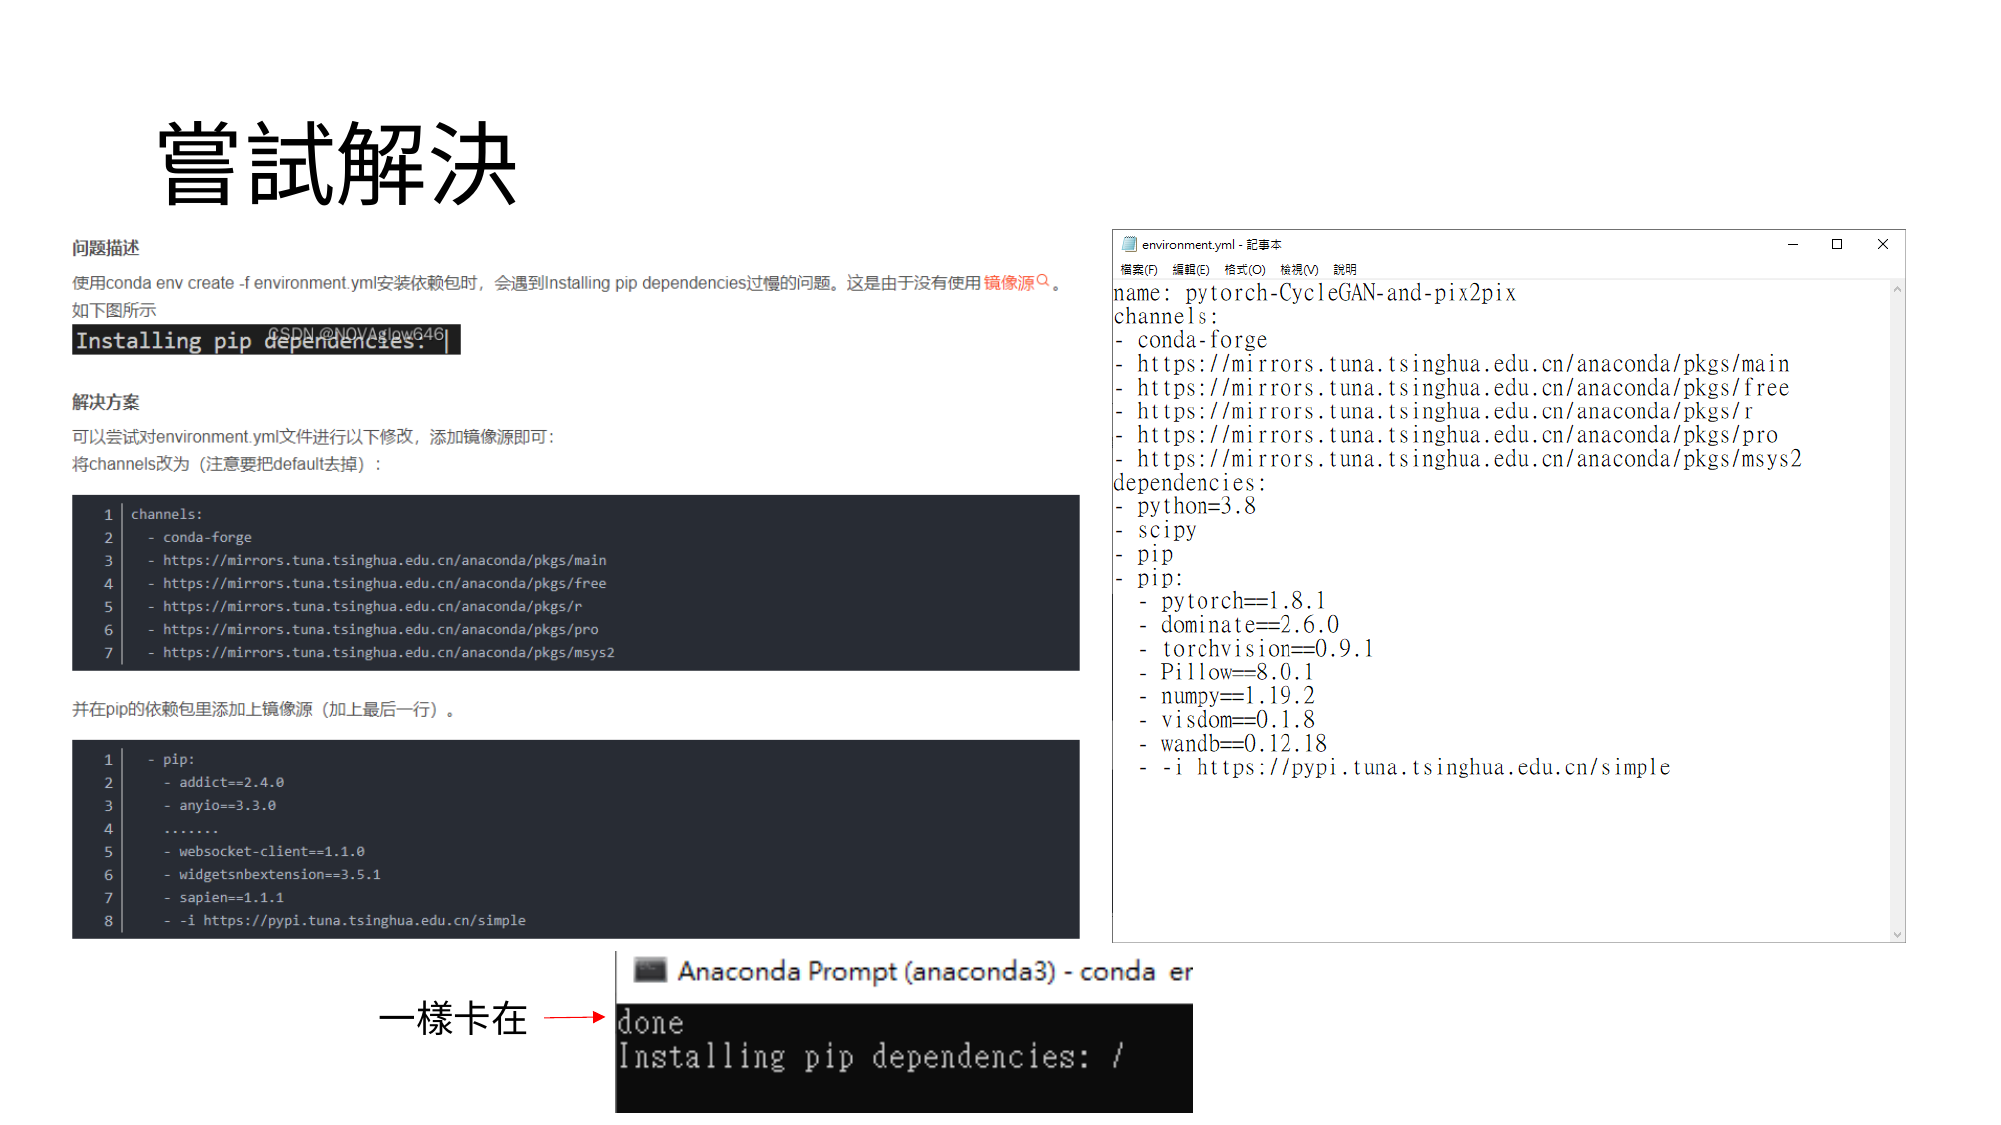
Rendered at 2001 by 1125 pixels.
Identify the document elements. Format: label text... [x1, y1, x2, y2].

picture [615, 951, 1193, 1113]
title 嘗試解決 [137, 59, 1863, 278]
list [66, 229, 1086, 944]
picture [1111, 229, 1906, 944]
text_box 一樣卡在 [364, 987, 544, 1048]
